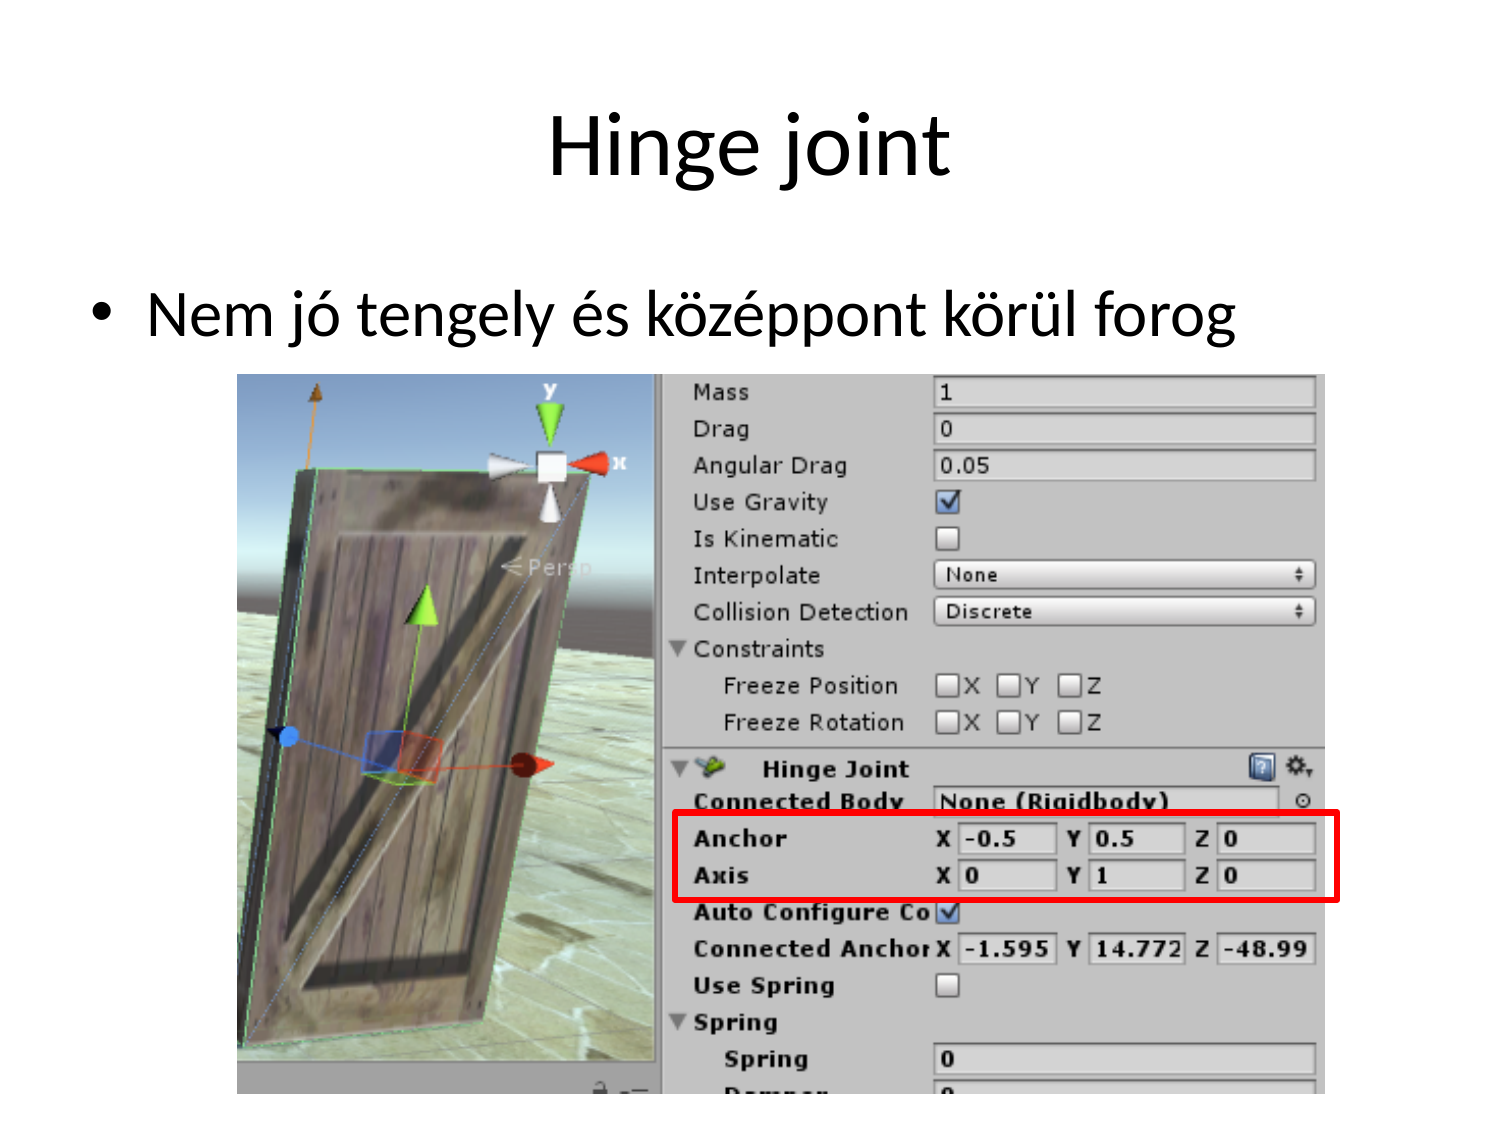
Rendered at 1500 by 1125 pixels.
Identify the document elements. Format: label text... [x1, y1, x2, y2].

text_box [1329, 810, 1339, 902]
title Hinge joint [75, 45, 1425, 233]
picture [237, 374, 1326, 1095]
list Nem jó tengely és középpont körül forog [75, 262, 1425, 388]
